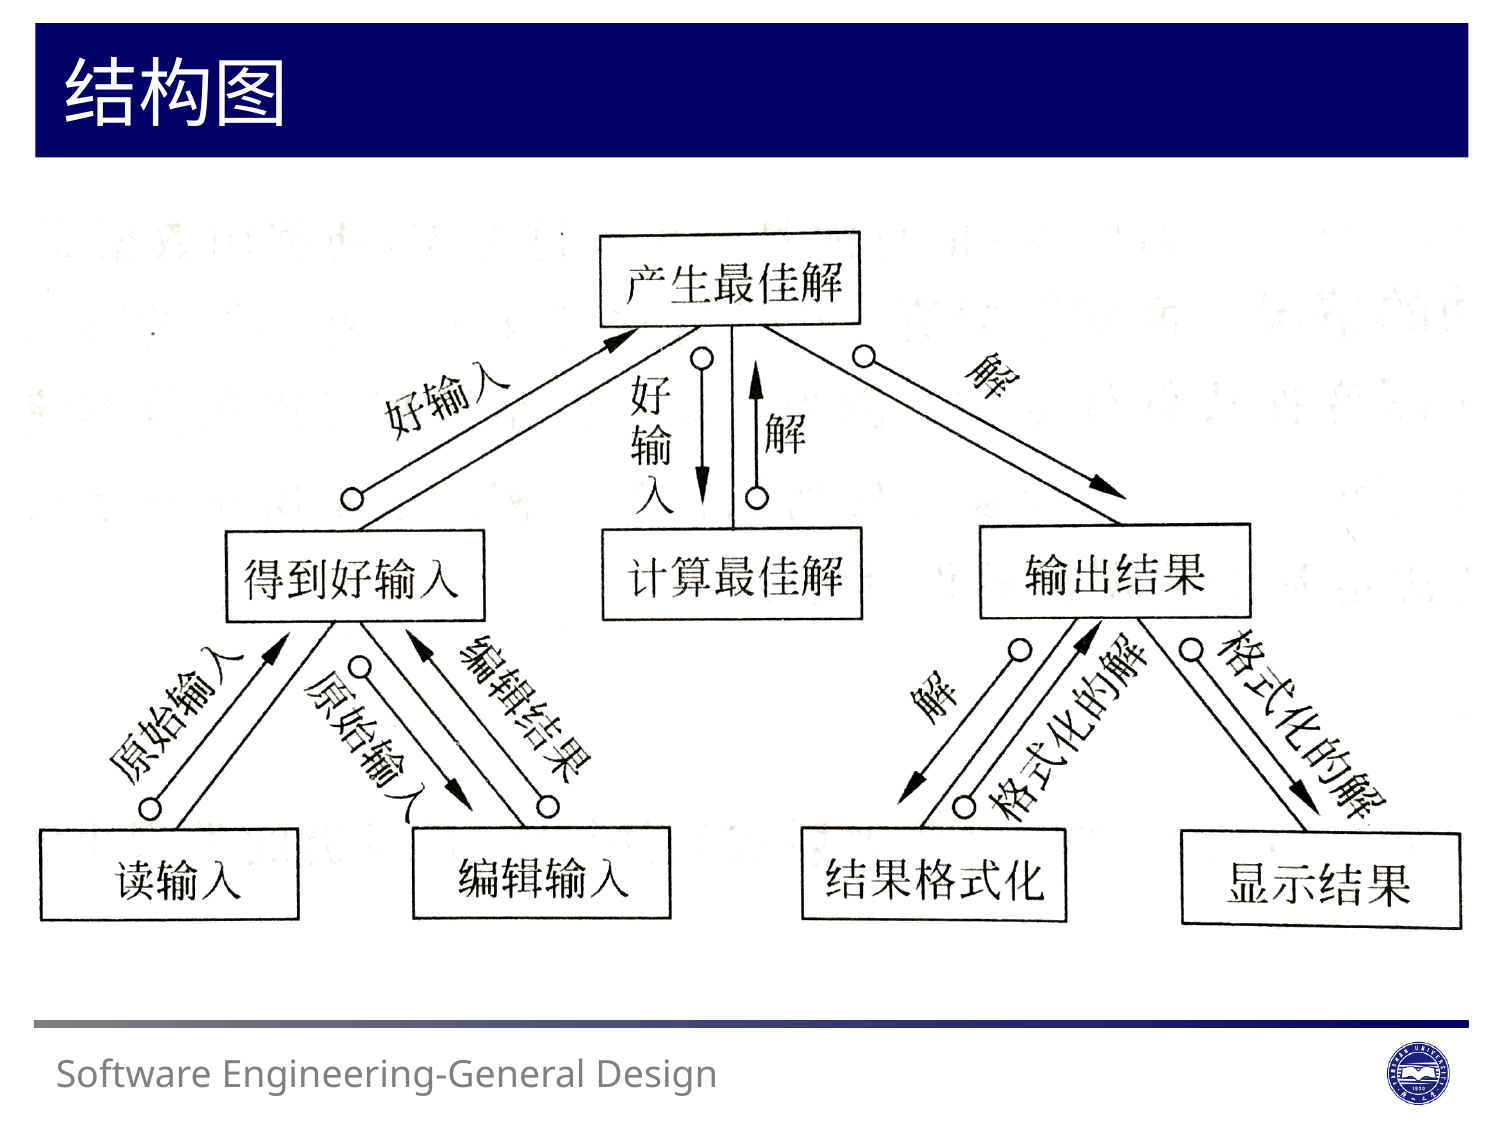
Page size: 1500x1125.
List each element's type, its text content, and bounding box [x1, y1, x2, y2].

picture [1375, 1039, 1461, 1110]
picture [26, 221, 1470, 940]
text_box 结构图 [48, 38, 1371, 149]
